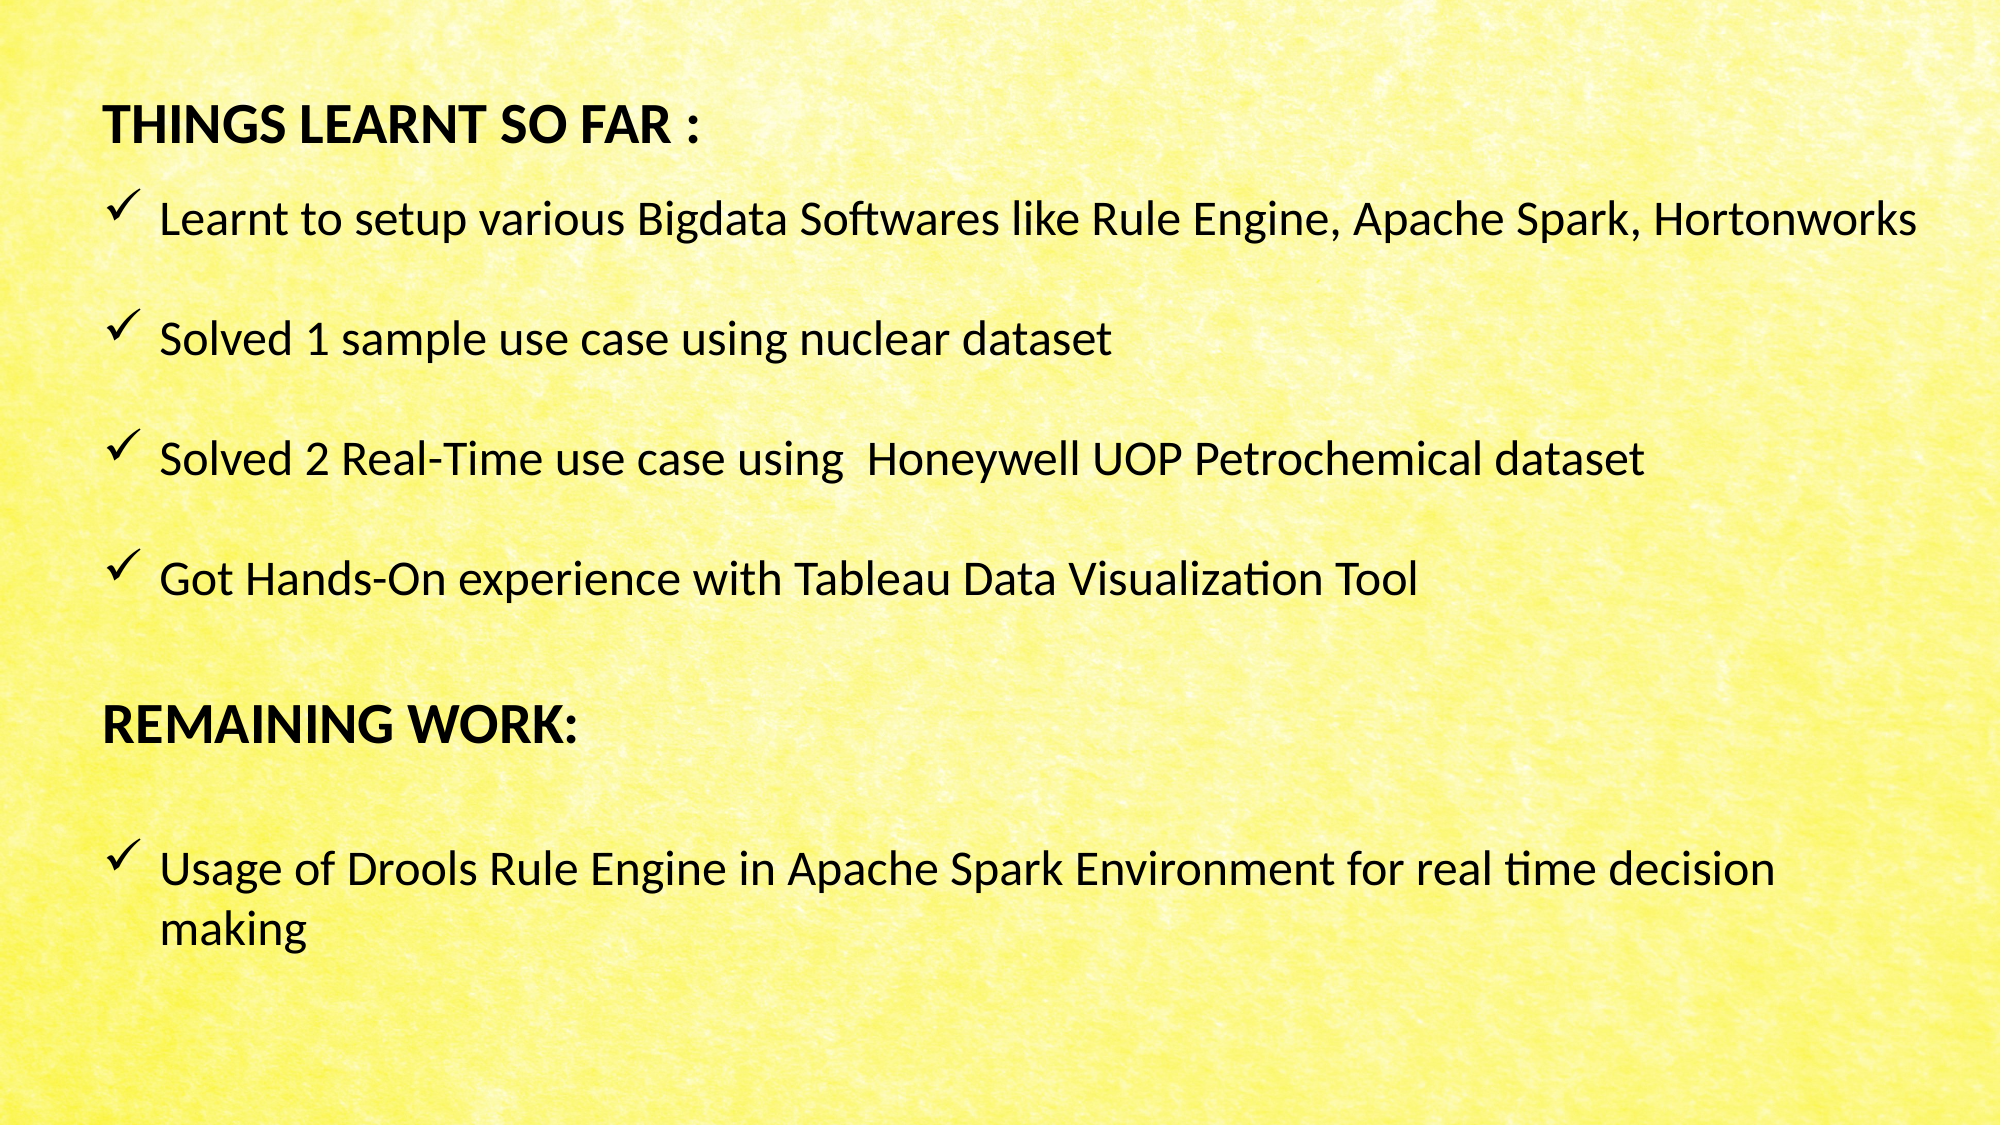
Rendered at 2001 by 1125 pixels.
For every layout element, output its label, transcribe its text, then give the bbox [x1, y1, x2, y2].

text_box Usage of Drools Rule Engine in Apache Spark Environment for real time decision making [88, 828, 1923, 964]
text_box REMAINING WORK: [88, 677, 1051, 763]
text_box THINGS LEARNT SO FAR : [88, 77, 1426, 163]
text_box Learnt to setup various Bigdata Softwares like Rule Engine, Apache Spark, Hortonworks Solved 1 sample use case using nuclear dataset Solved 2 Real-Time use case using Honeywell UOP Petrochemical dataset Got Hands-On experience with Tableau Data Visualization Tool [88, 178, 2000, 613]
picture [0, 0, 2001, 1125]
